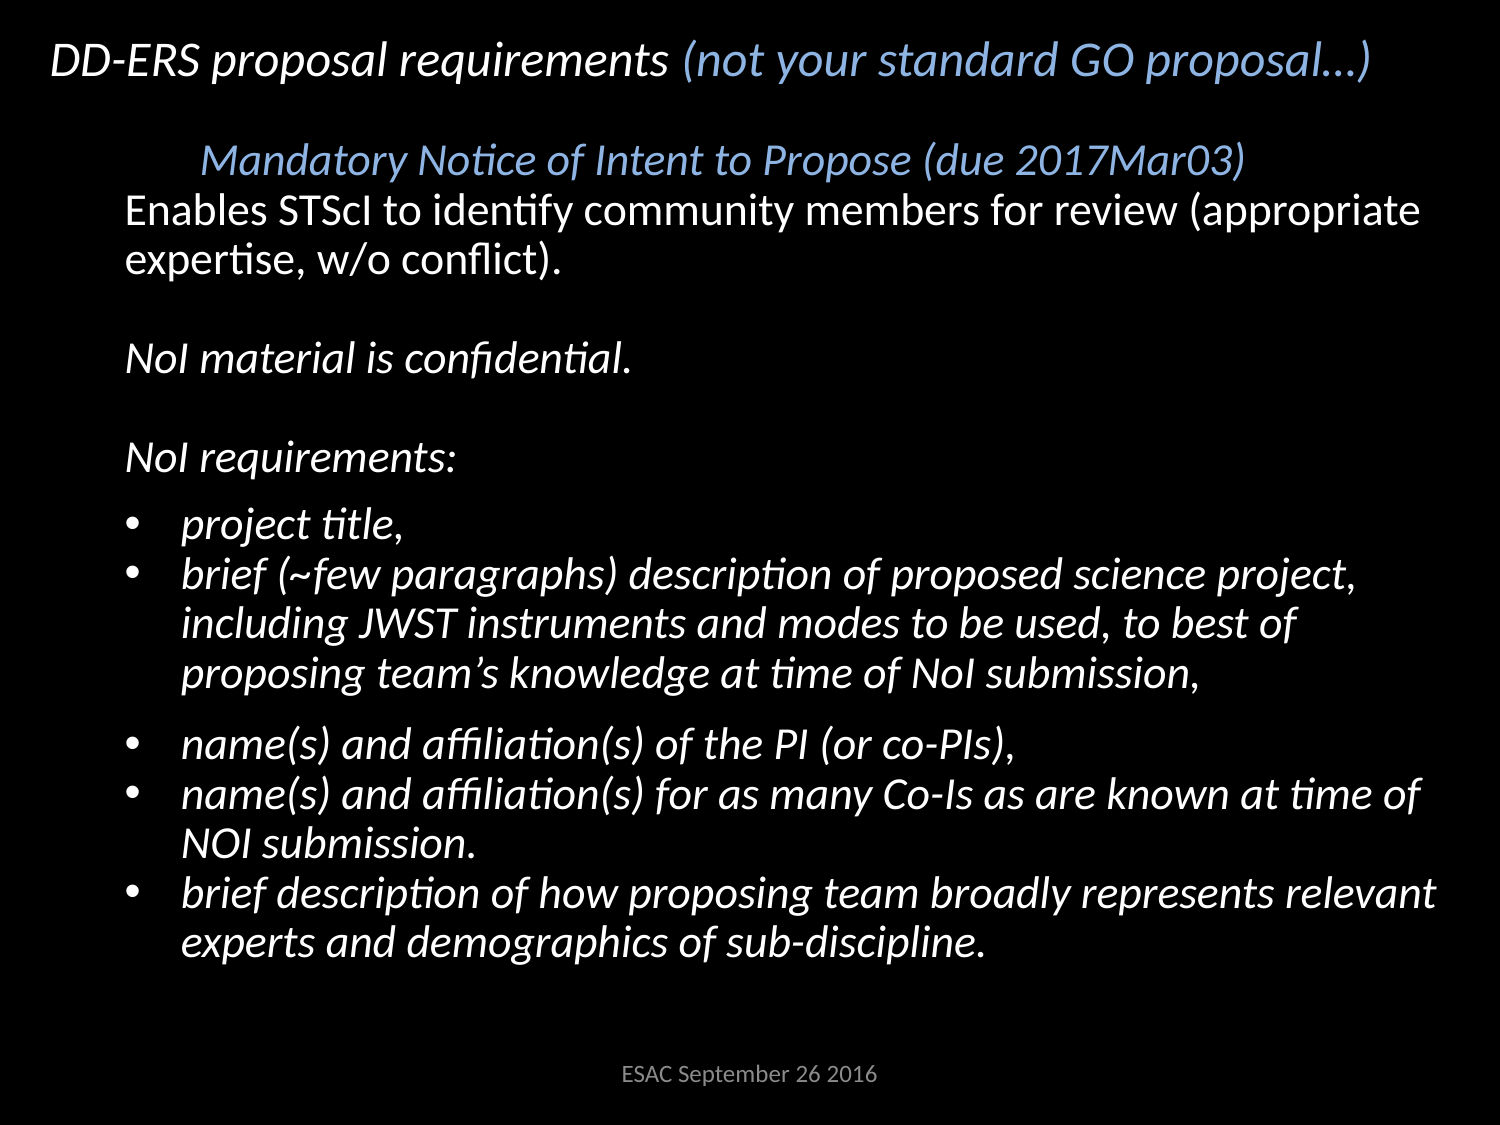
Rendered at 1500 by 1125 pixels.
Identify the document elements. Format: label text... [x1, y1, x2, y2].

text_box DD-ERS proposal requirements (not your standard GO proposal…) Mandatory Notice of Intent to Propose (due 2017Mar03) Enables STScI to identify community members for review (appropriate expertise, w/o conflict). NoI material is confidential. NoI requirements: project title, brief (~few paragraphs) description of proposed science project, including JWST instruments and modes to be used, to best of proposing team’s knowledge at time of NoI submission, name(s) and affiliation(s) of the PI (or co-PIs), name(s) and affiliation(s) for as many Co-Is as are known at time of NOI submission. brief description of how proposing team broadly represents relevant experts and demographics of sub-discipline. [49, 32, 1461, 1076]
footer ESAC September 26 2016 [512, 1042, 988, 1103]
